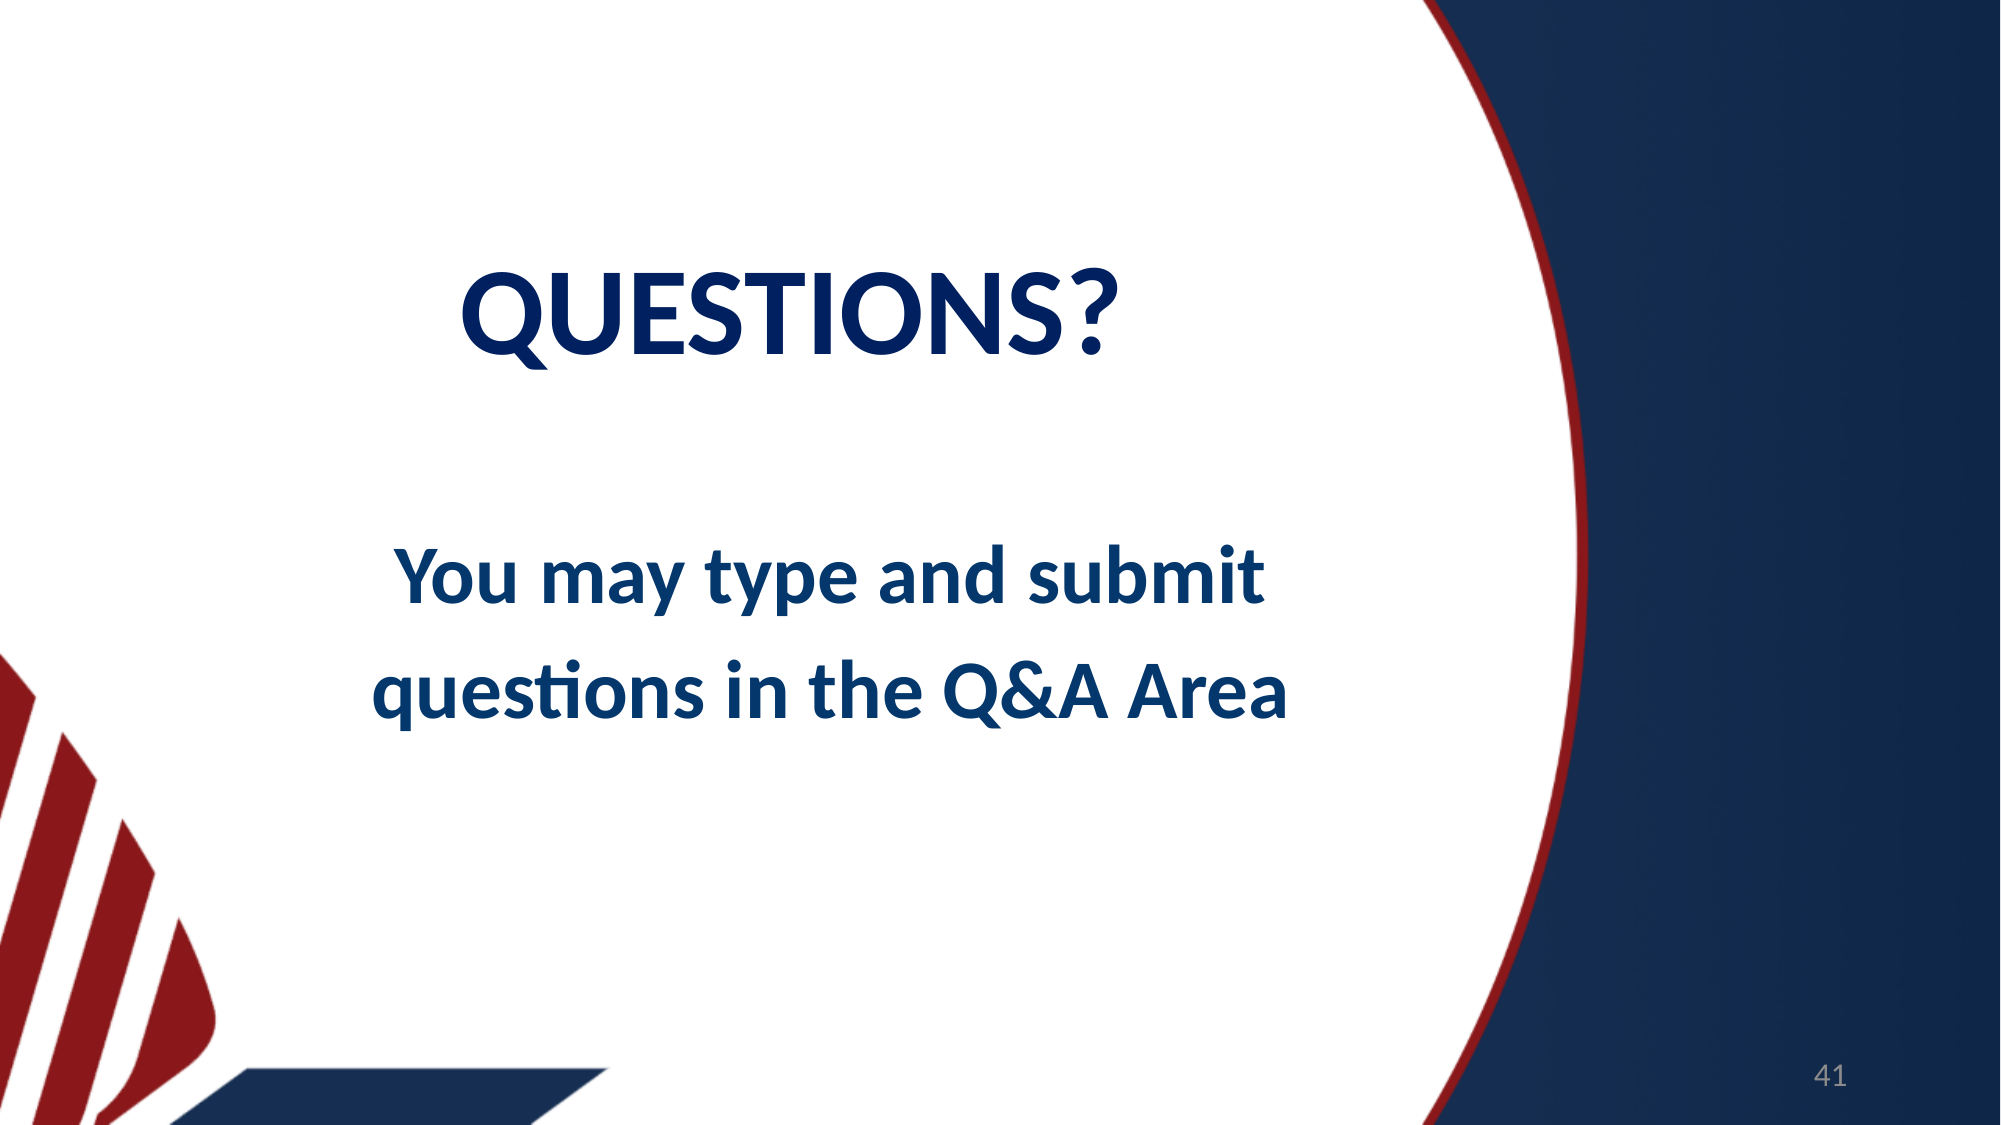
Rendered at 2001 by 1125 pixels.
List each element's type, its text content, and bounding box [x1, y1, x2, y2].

text_box You may type and submit questions in the Q&A Area [330, 498, 1331, 743]
slide_number 41 [1412, 1042, 1863, 1103]
picture [0, 0, 2001, 1125]
title QUESTIONS? [167, 200, 1417, 390]
